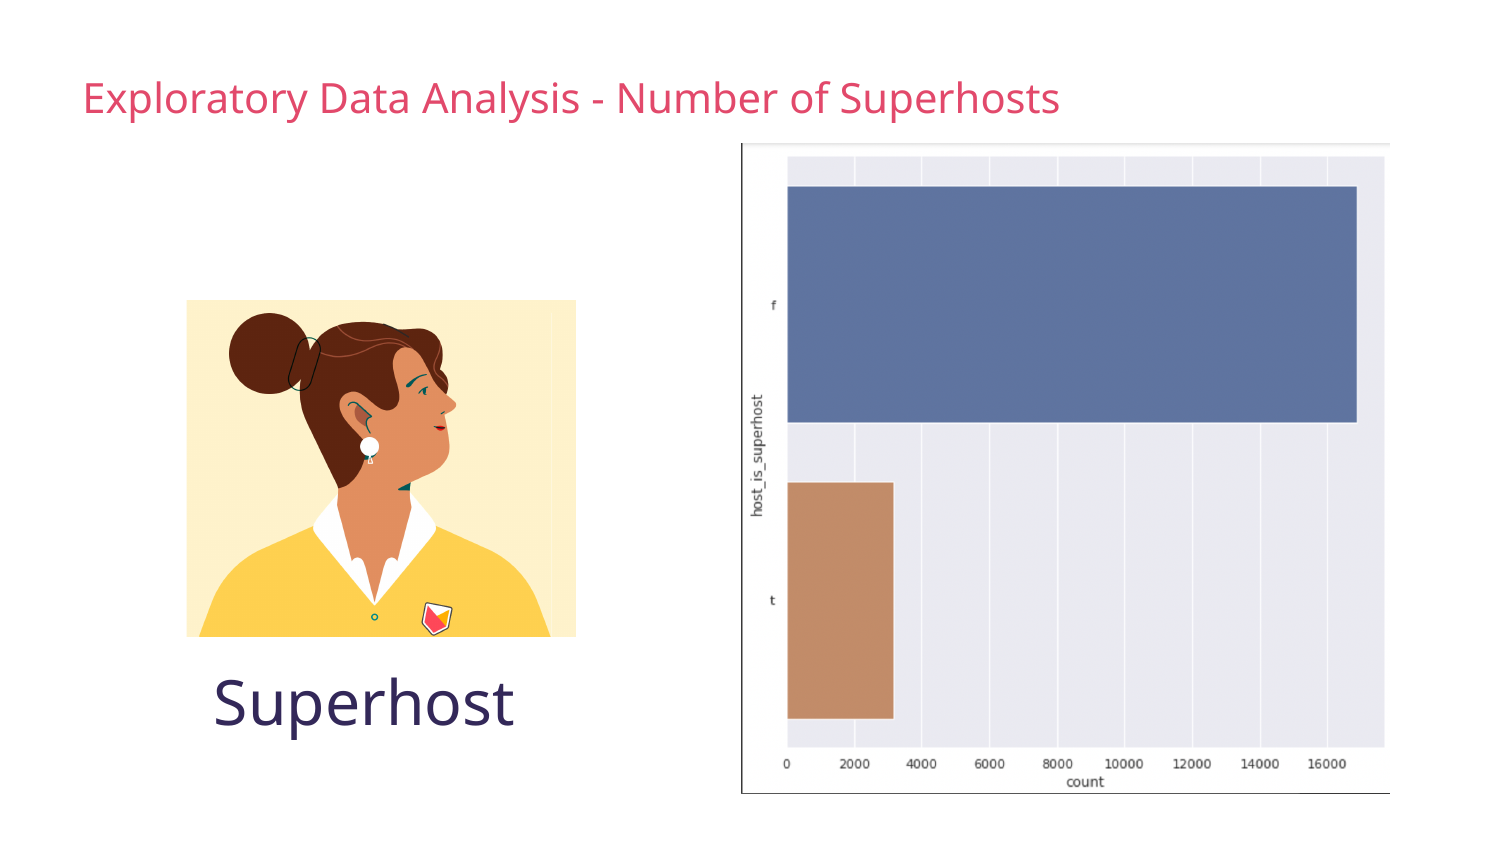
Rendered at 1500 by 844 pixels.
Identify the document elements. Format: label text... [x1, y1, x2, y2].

title Exploratory Data Analysis - Number of Superhosts [67, 51, 1172, 144]
title Superhost [198, 654, 718, 747]
picture [186, 300, 577, 637]
picture [741, 143, 1391, 794]
